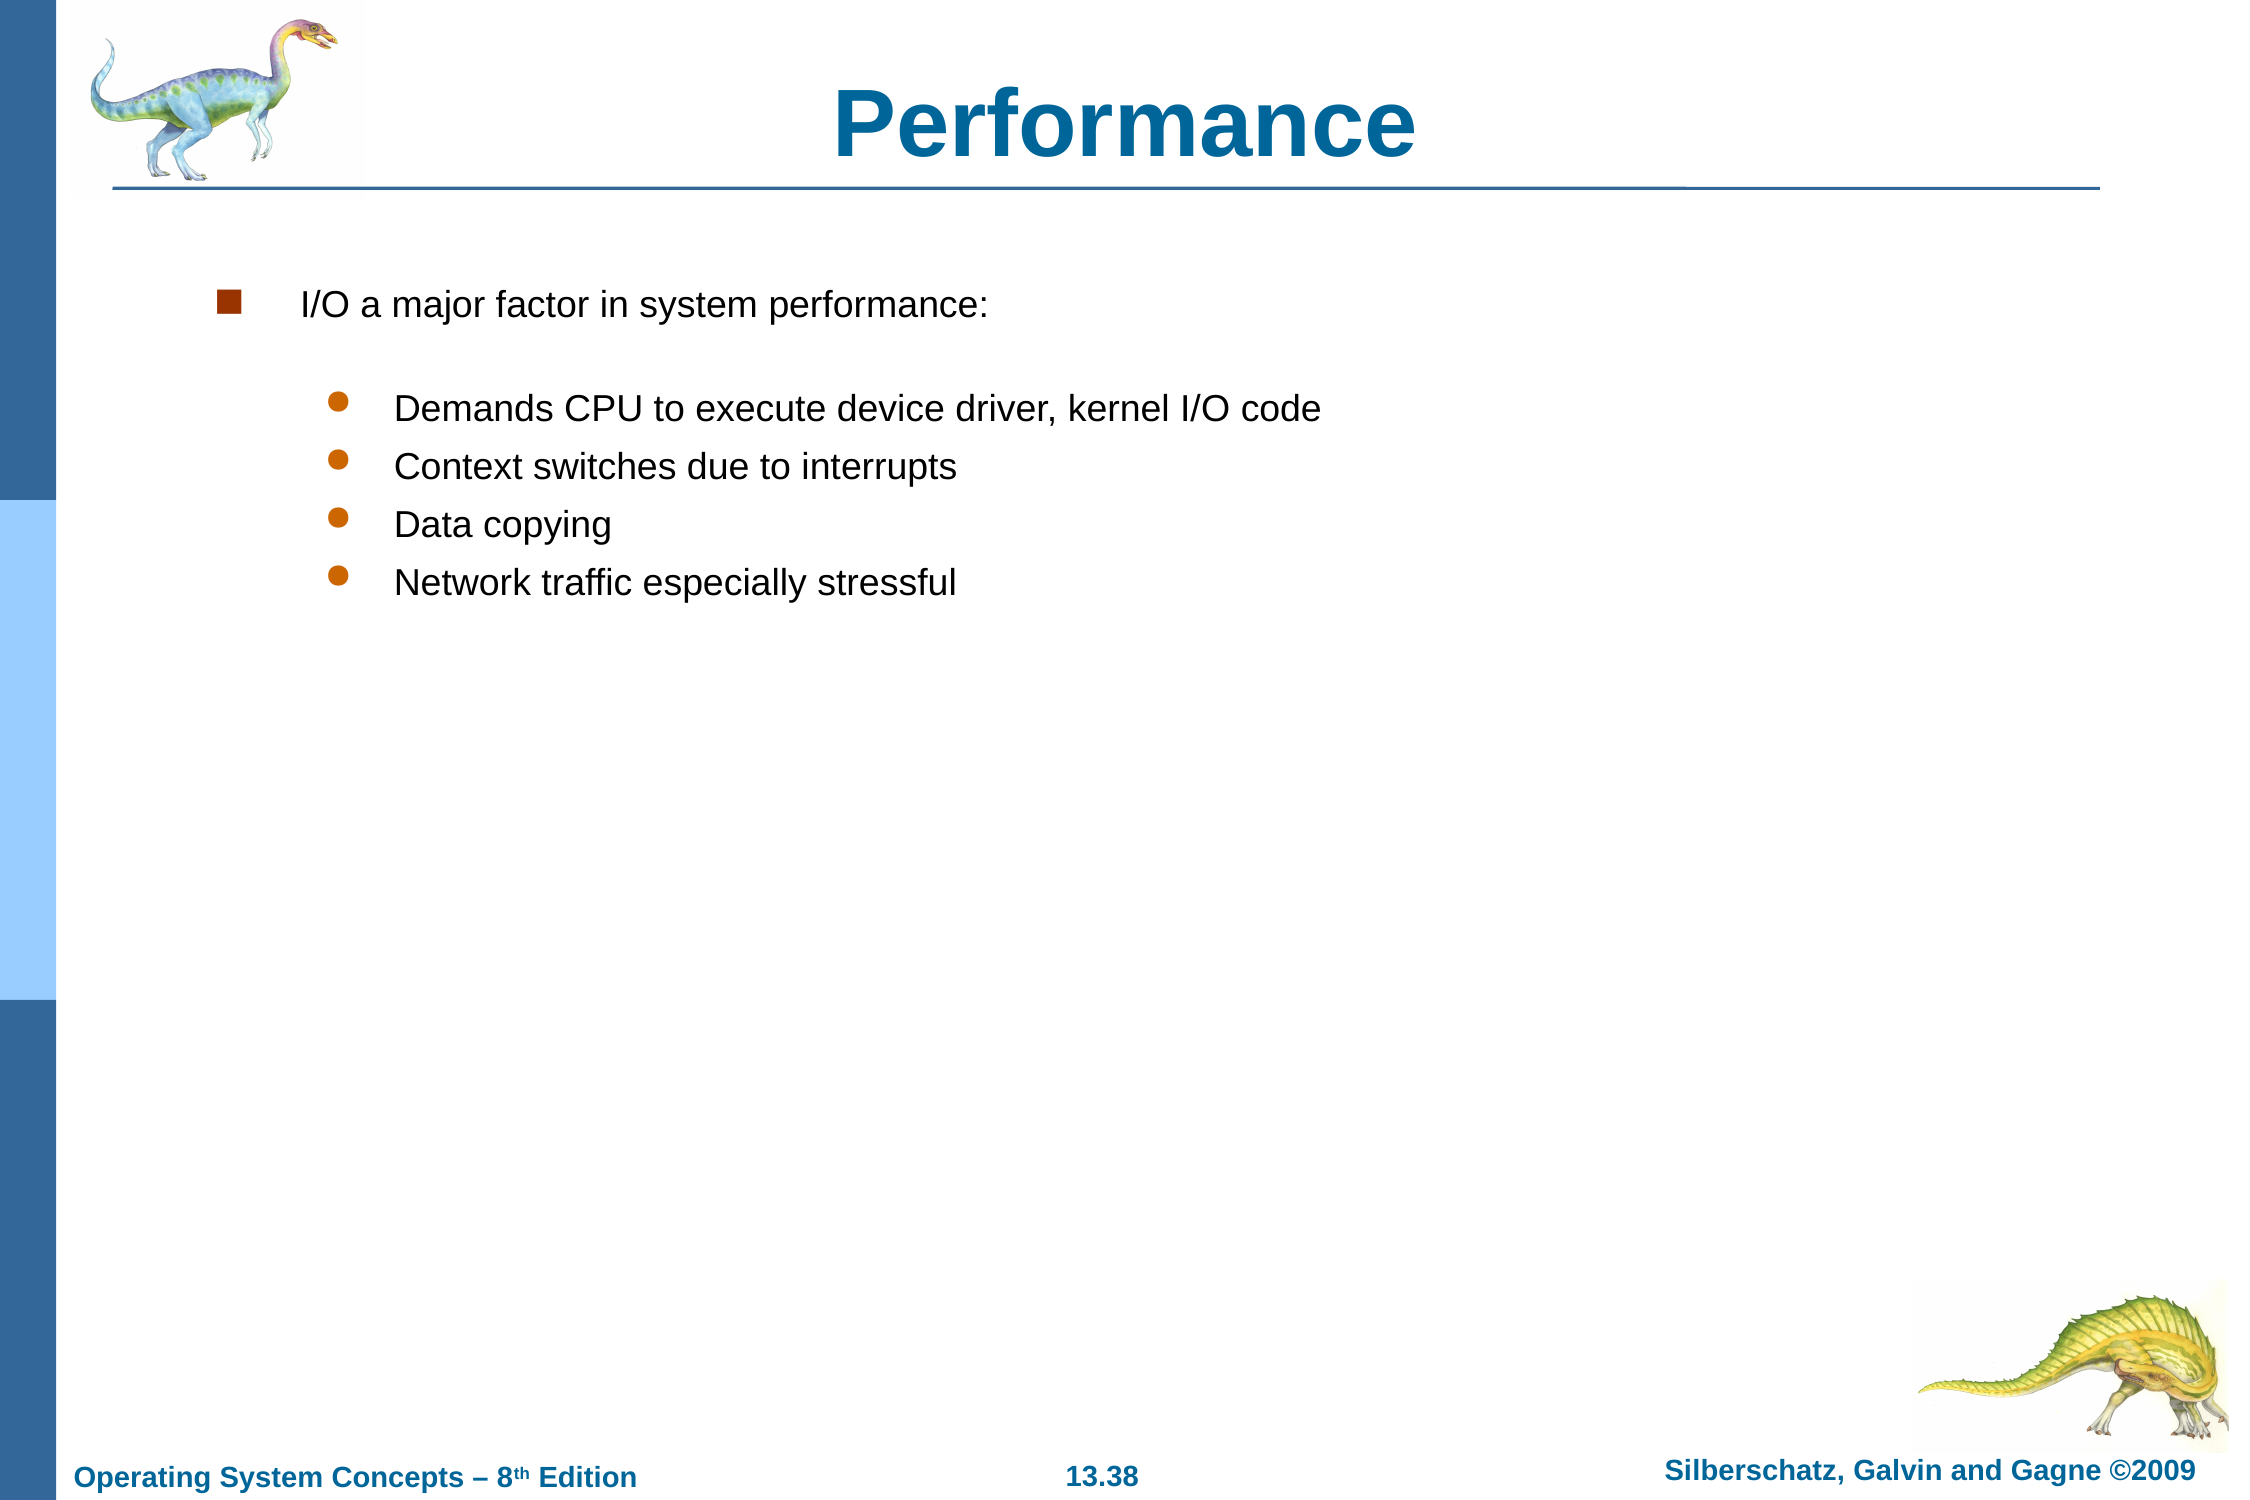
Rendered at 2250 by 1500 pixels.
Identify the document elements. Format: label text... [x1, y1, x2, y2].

picture [70, 0, 365, 199]
picture [1913, 1279, 2229, 1453]
list I/O a major factor in system performance: Demands CPU to execute device driver, kernel I/O code Context switches due to interrupts Data copying Network traffic especially stressful [198, 269, 2224, 1261]
title Performance [112, 60, 2138, 187]
